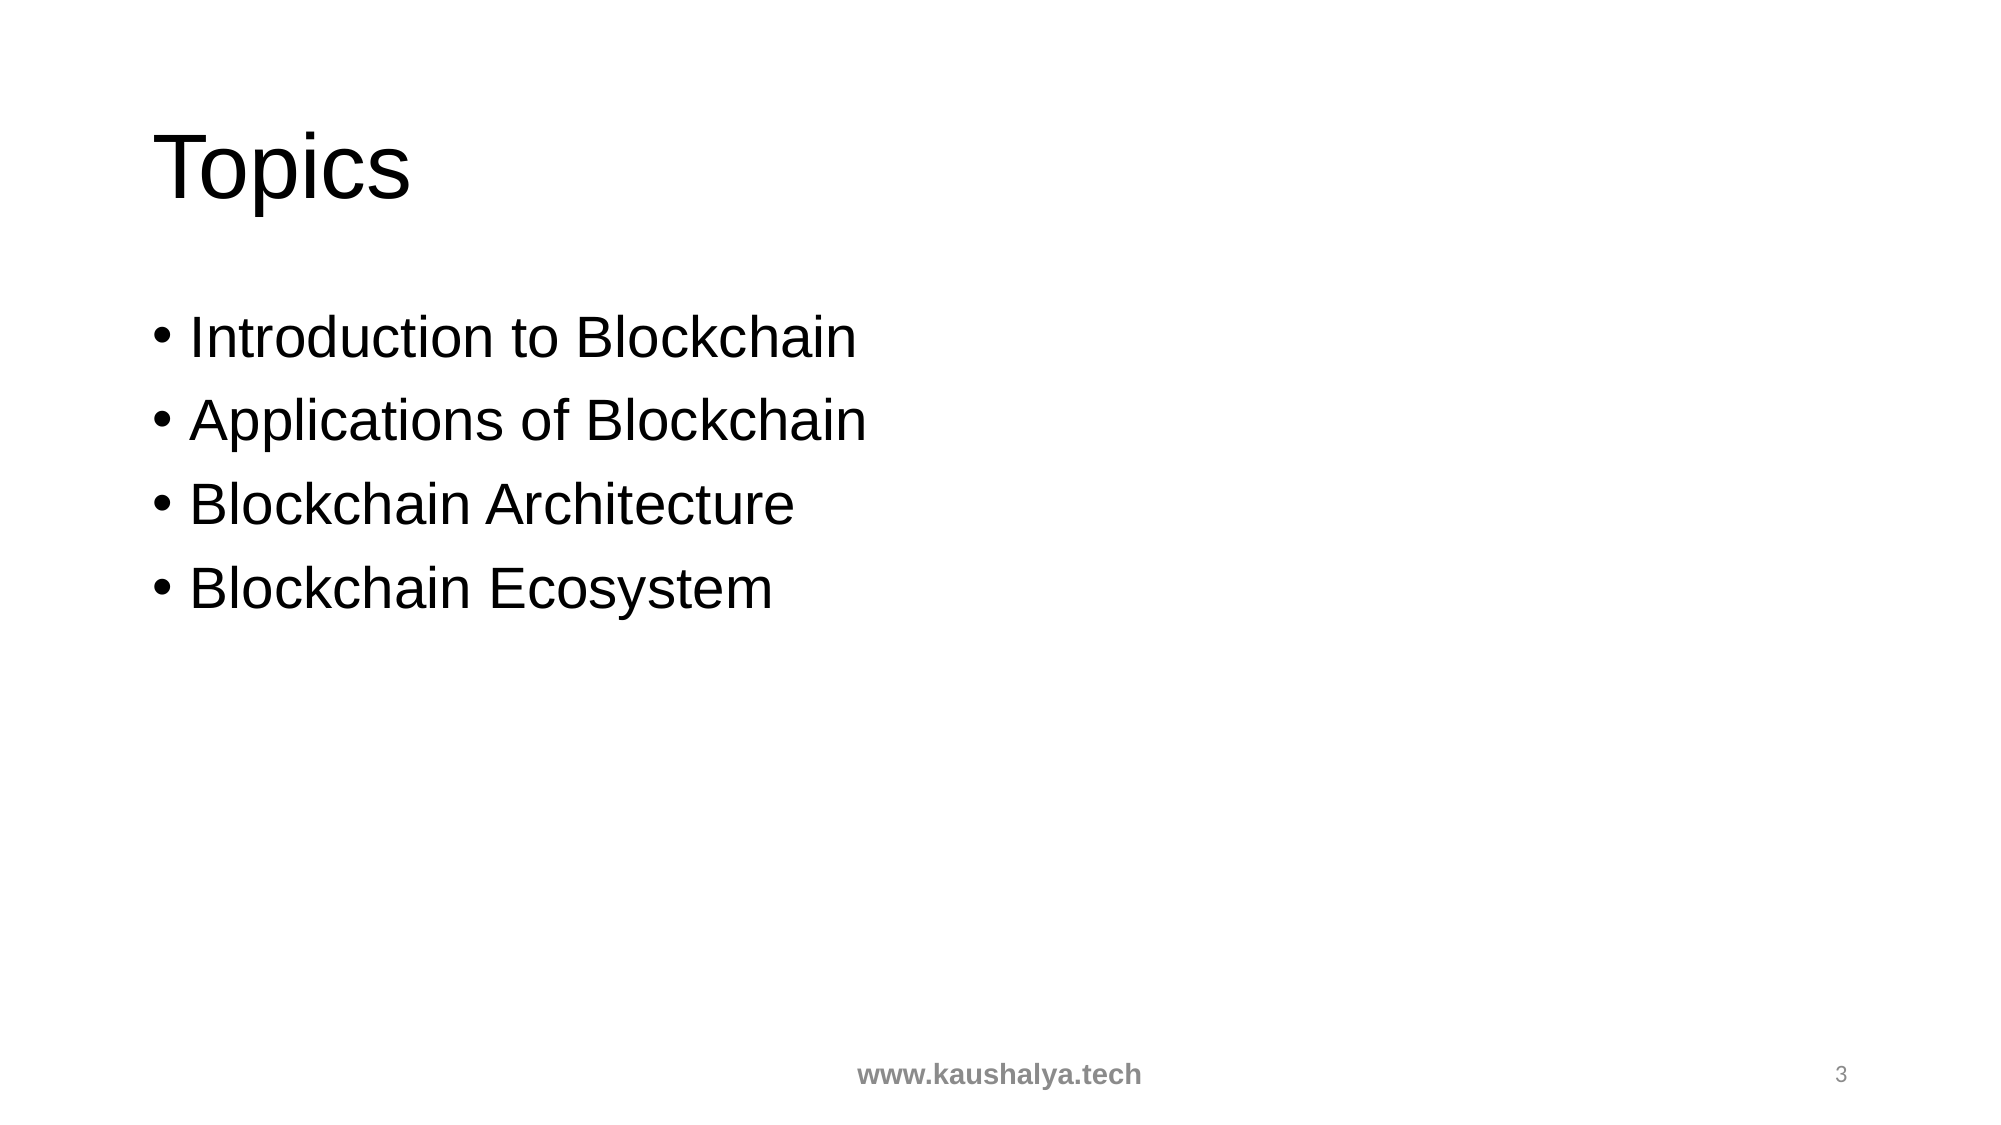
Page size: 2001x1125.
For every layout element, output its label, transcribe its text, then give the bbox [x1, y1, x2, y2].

title Topics [137, 59, 1863, 278]
footer www.kaushalya.tech [662, 1042, 1338, 1103]
list Introduction to Blockchain Applications of Blockchain Blockchain Architecture Blockchain Ecosystem [137, 299, 1863, 1014]
slide_number 3 [1412, 1042, 1863, 1103]
